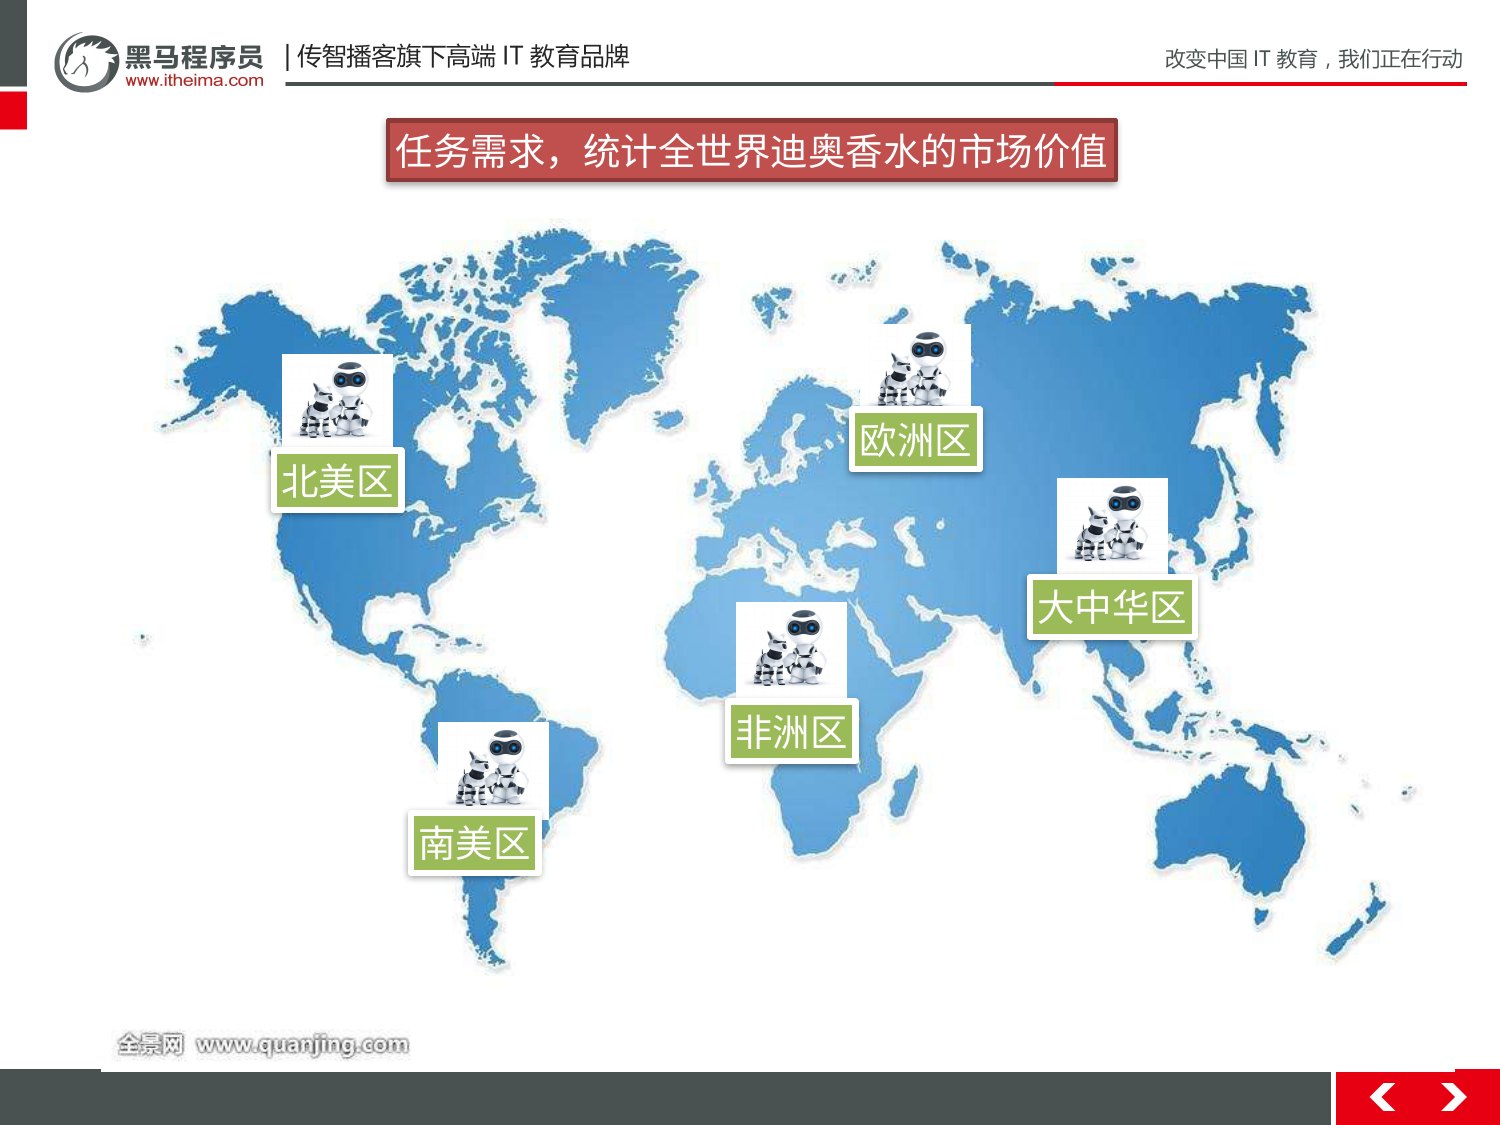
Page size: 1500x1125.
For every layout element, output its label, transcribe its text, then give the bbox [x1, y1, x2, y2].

picture [0, 0, 1500, 1125]
text_box 任务需求，统计全世界迪奥香水的市场价值 [388, 120, 1116, 154]
